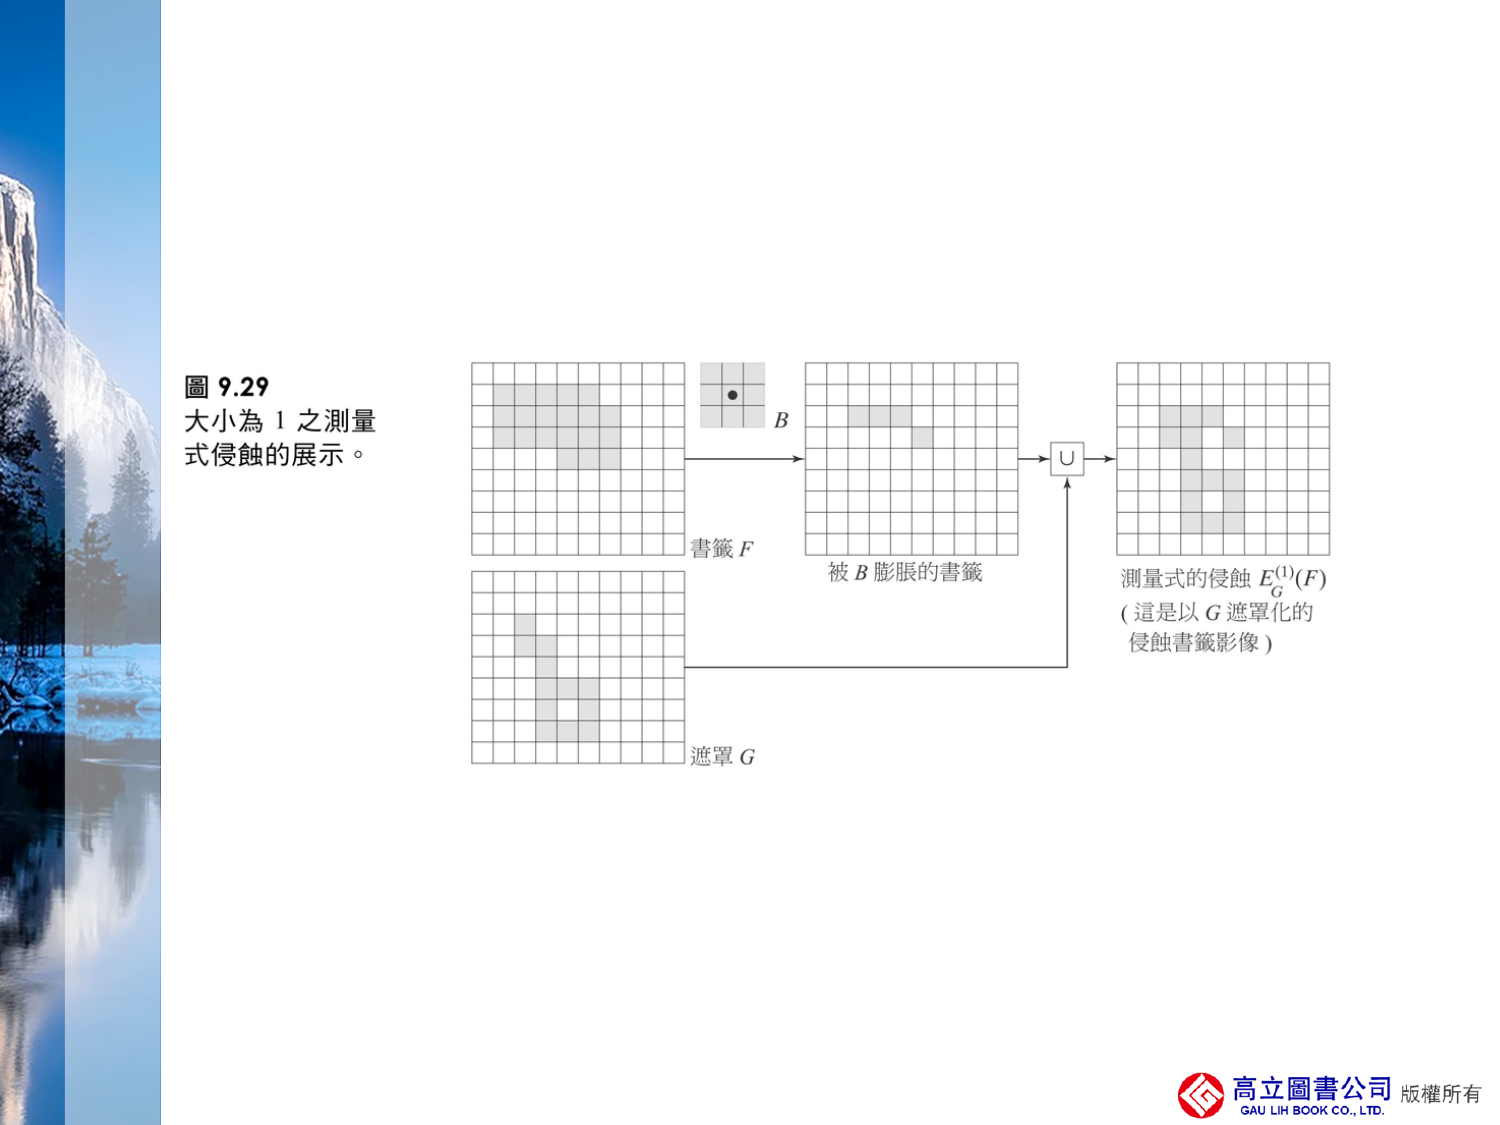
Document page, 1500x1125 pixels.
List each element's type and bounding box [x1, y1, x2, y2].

picture [1178, 1065, 1500, 1125]
picture [0, 0, 64, 1125]
picture [170, 349, 1353, 788]
